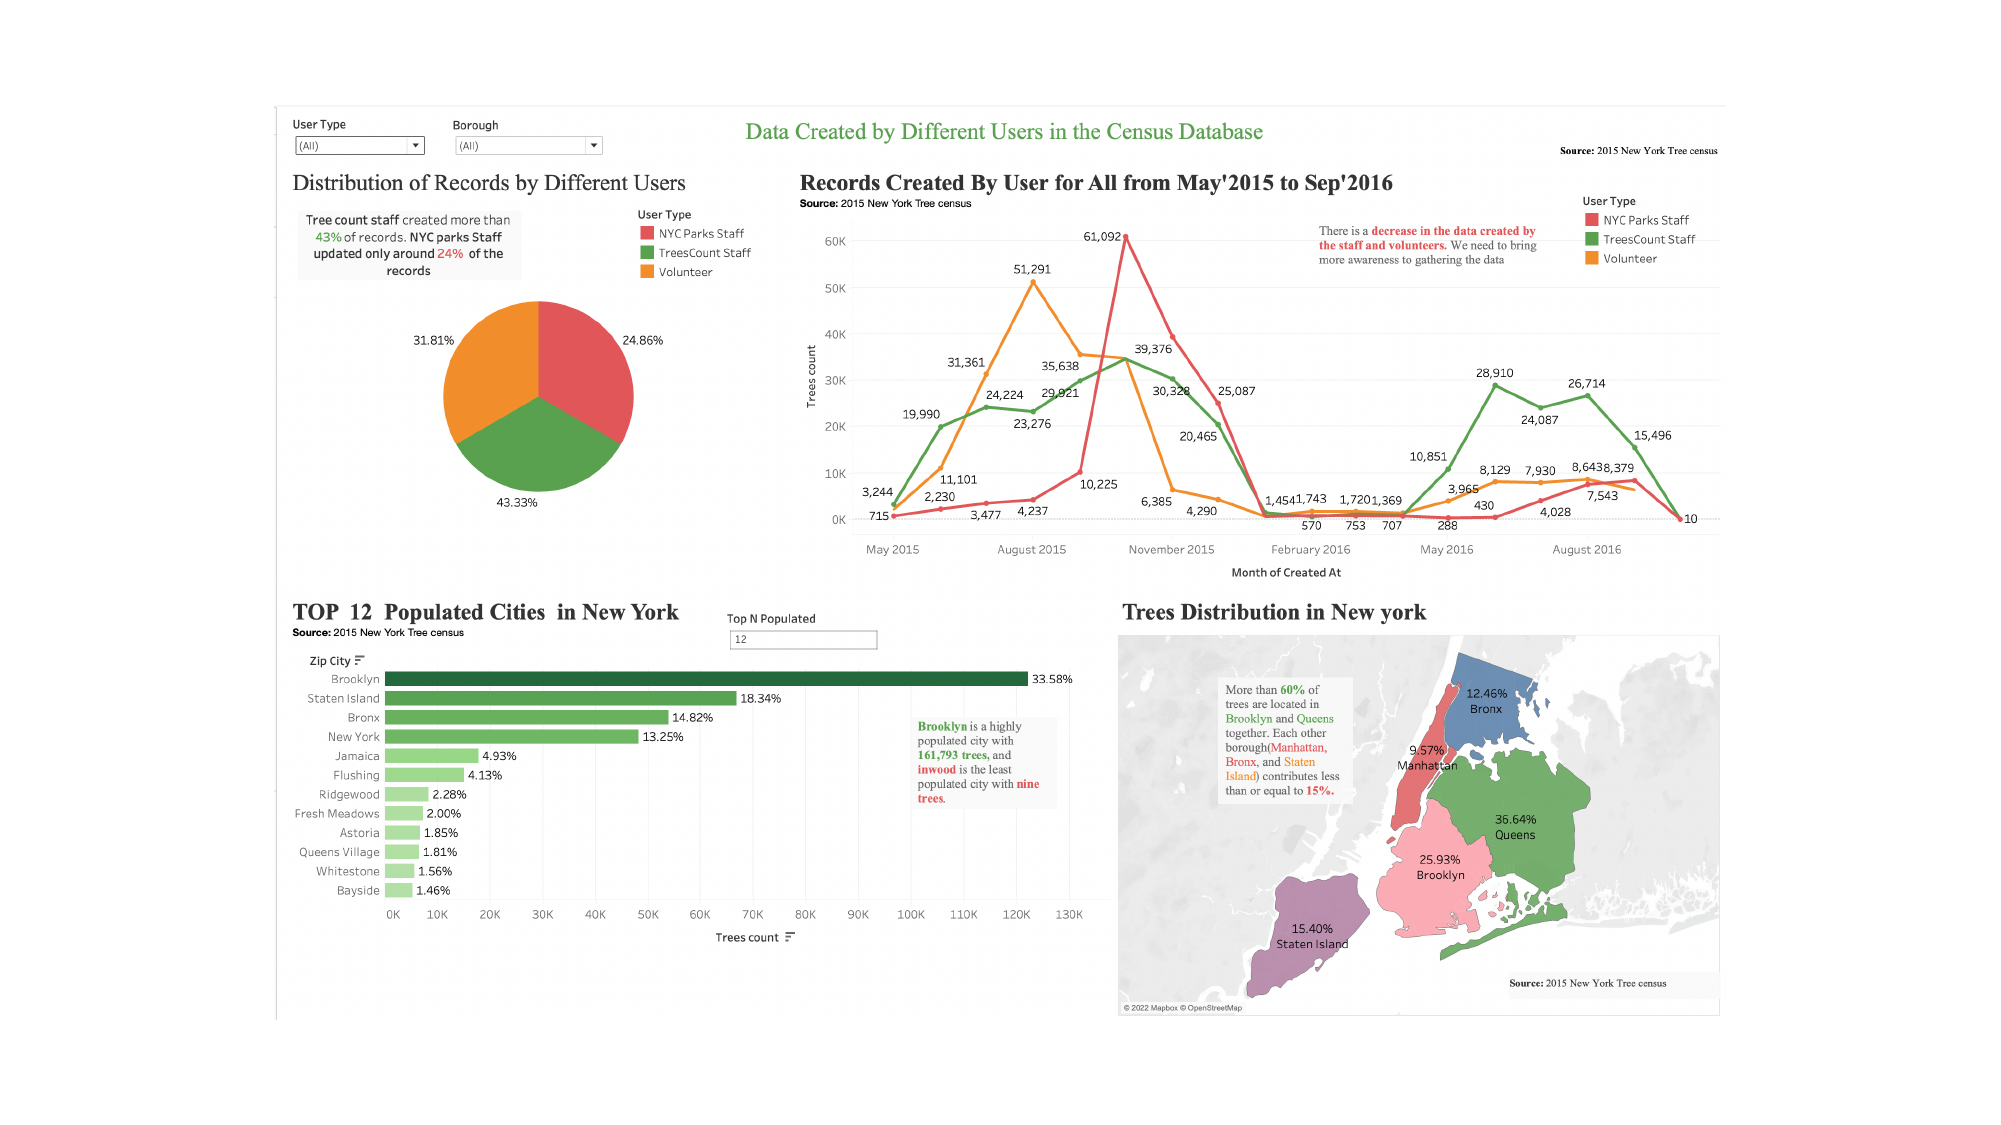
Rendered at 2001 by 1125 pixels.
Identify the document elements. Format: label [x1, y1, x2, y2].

picture [274, 105, 1726, 1020]
